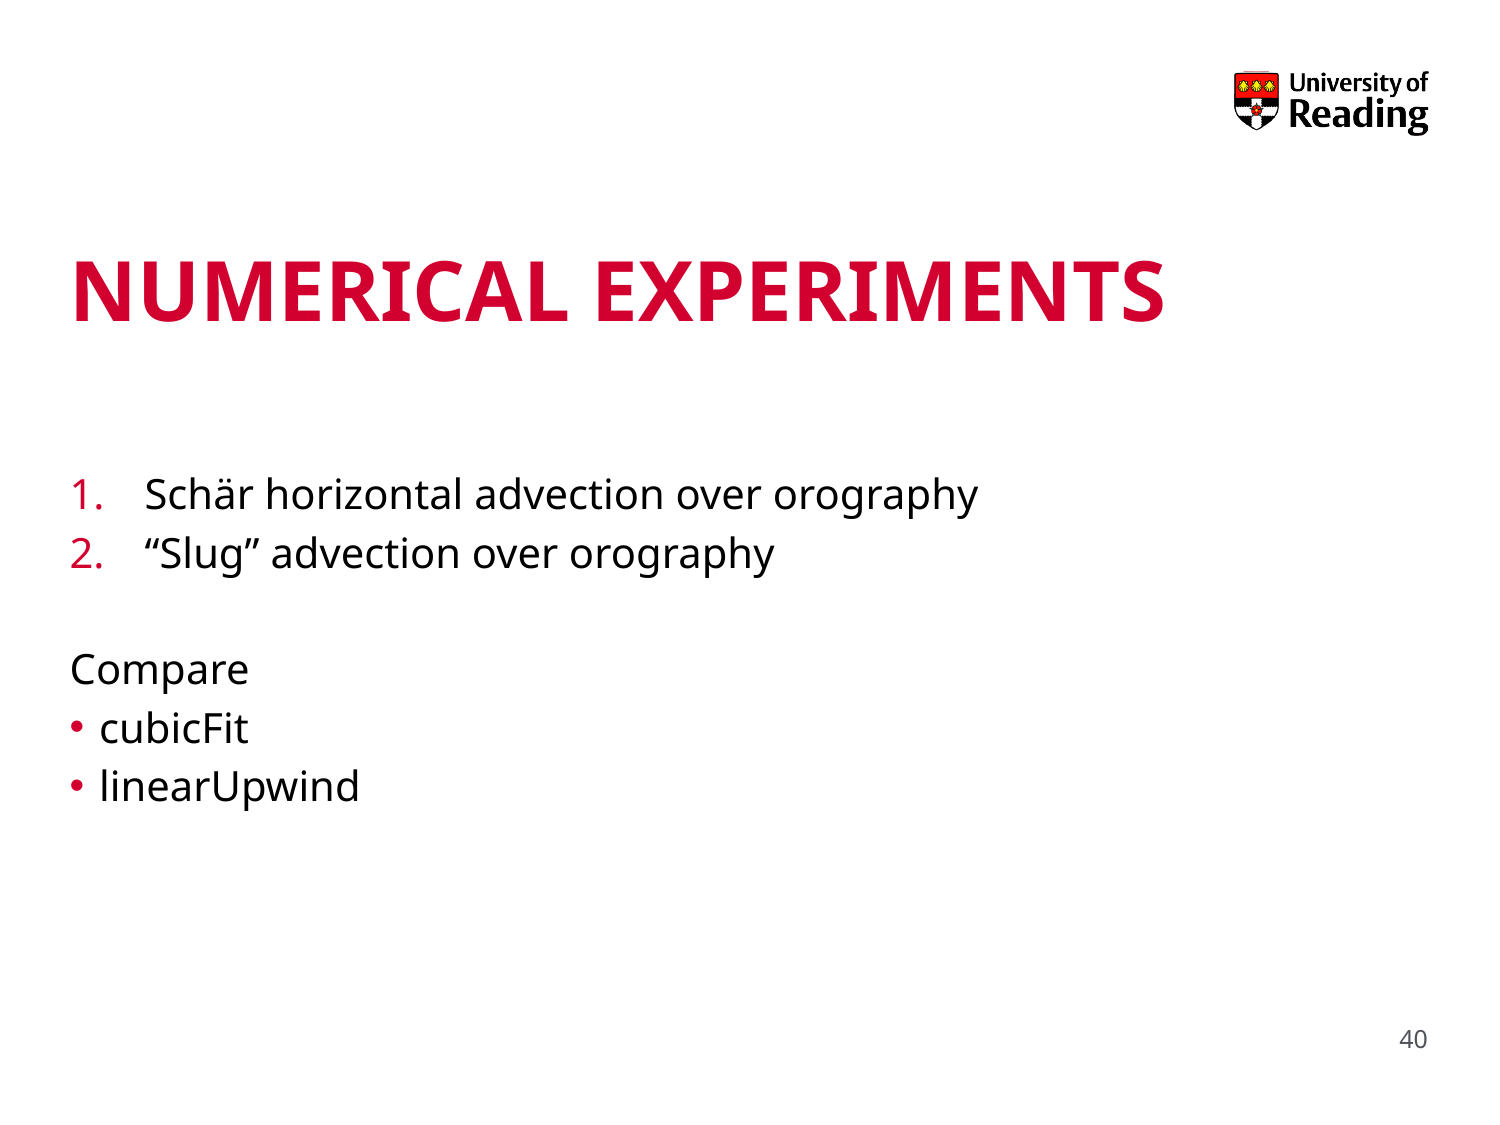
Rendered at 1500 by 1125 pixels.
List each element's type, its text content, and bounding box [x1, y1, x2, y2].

picture [1234, 71, 1429, 136]
title Numerical experiments [69, 202, 1428, 339]
list Schär horizontal advection over orography “Slug” advection over orography Compare cubicFit linearUpwind [69, 468, 1428, 1013]
slide_number 40 [1316, 1023, 1428, 1065]
